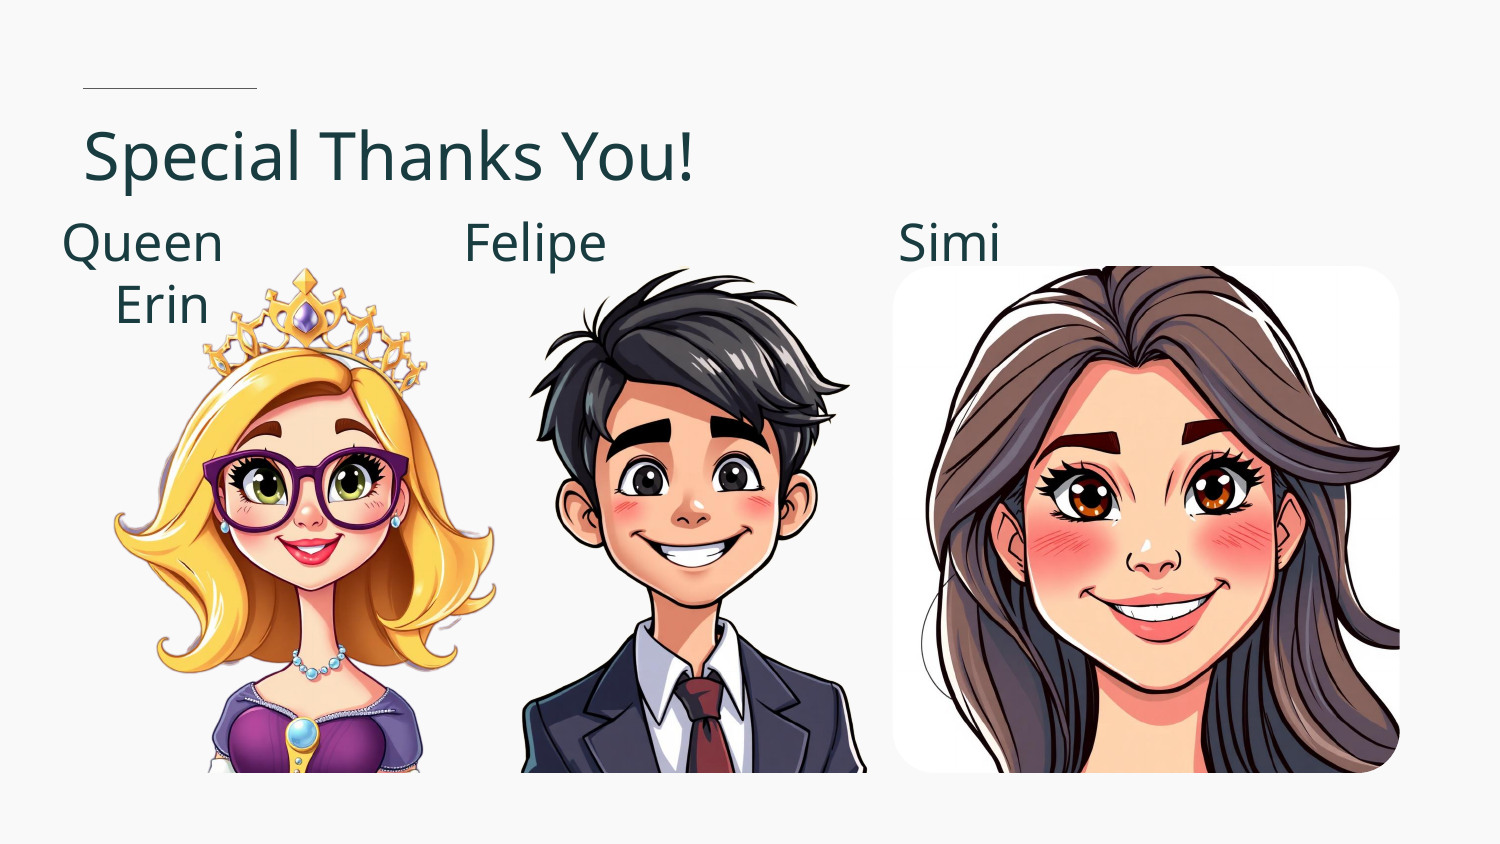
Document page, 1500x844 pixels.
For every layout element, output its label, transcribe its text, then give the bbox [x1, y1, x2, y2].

title Special Thanks You! [83, 113, 1418, 224]
picture [59, 265, 1400, 774]
text_box Felipe [397, 194, 674, 264]
text_box Simi [812, 194, 1089, 264]
text_box Queen Erin [25, 194, 302, 339]
